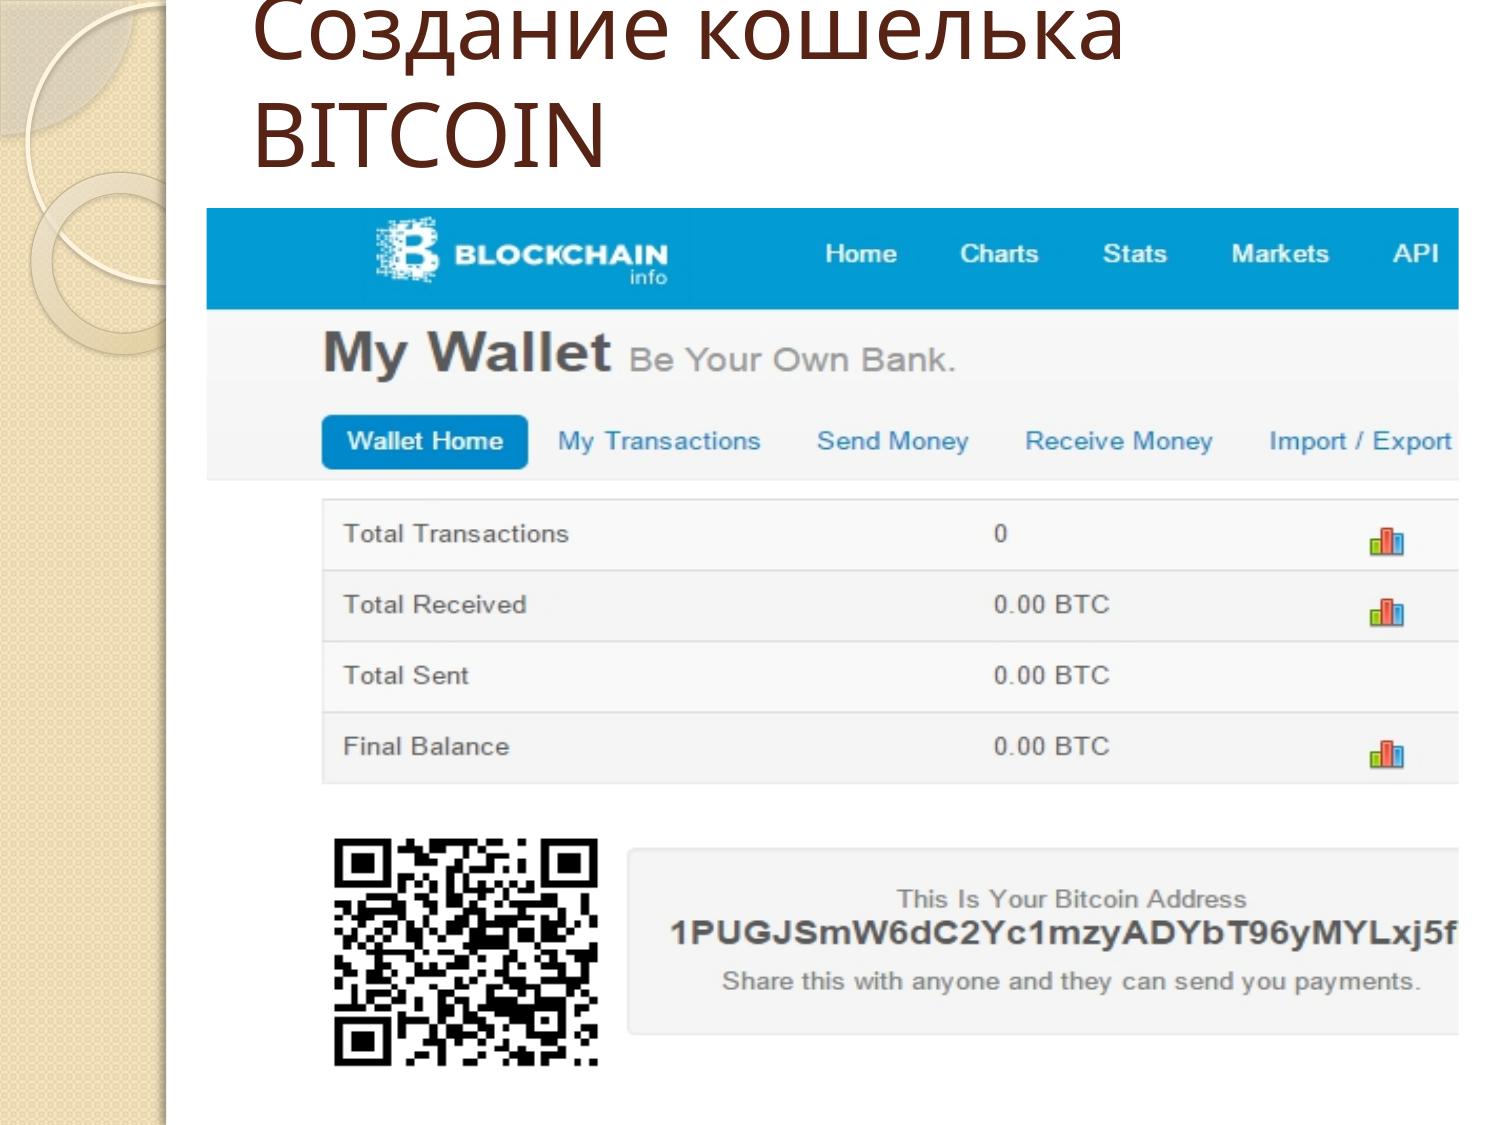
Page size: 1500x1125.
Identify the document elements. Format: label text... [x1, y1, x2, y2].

picture [454, 244, 668, 266]
picture [960, 243, 1040, 263]
title Создание кошелька BITCOIN [235, 0, 1466, 172]
picture [206, 308, 1459, 1071]
picture [1104, 243, 1168, 263]
picture [1232, 243, 1331, 263]
picture [630, 270, 667, 285]
picture [376, 216, 440, 283]
picture [826, 244, 898, 263]
picture [1393, 243, 1439, 262]
